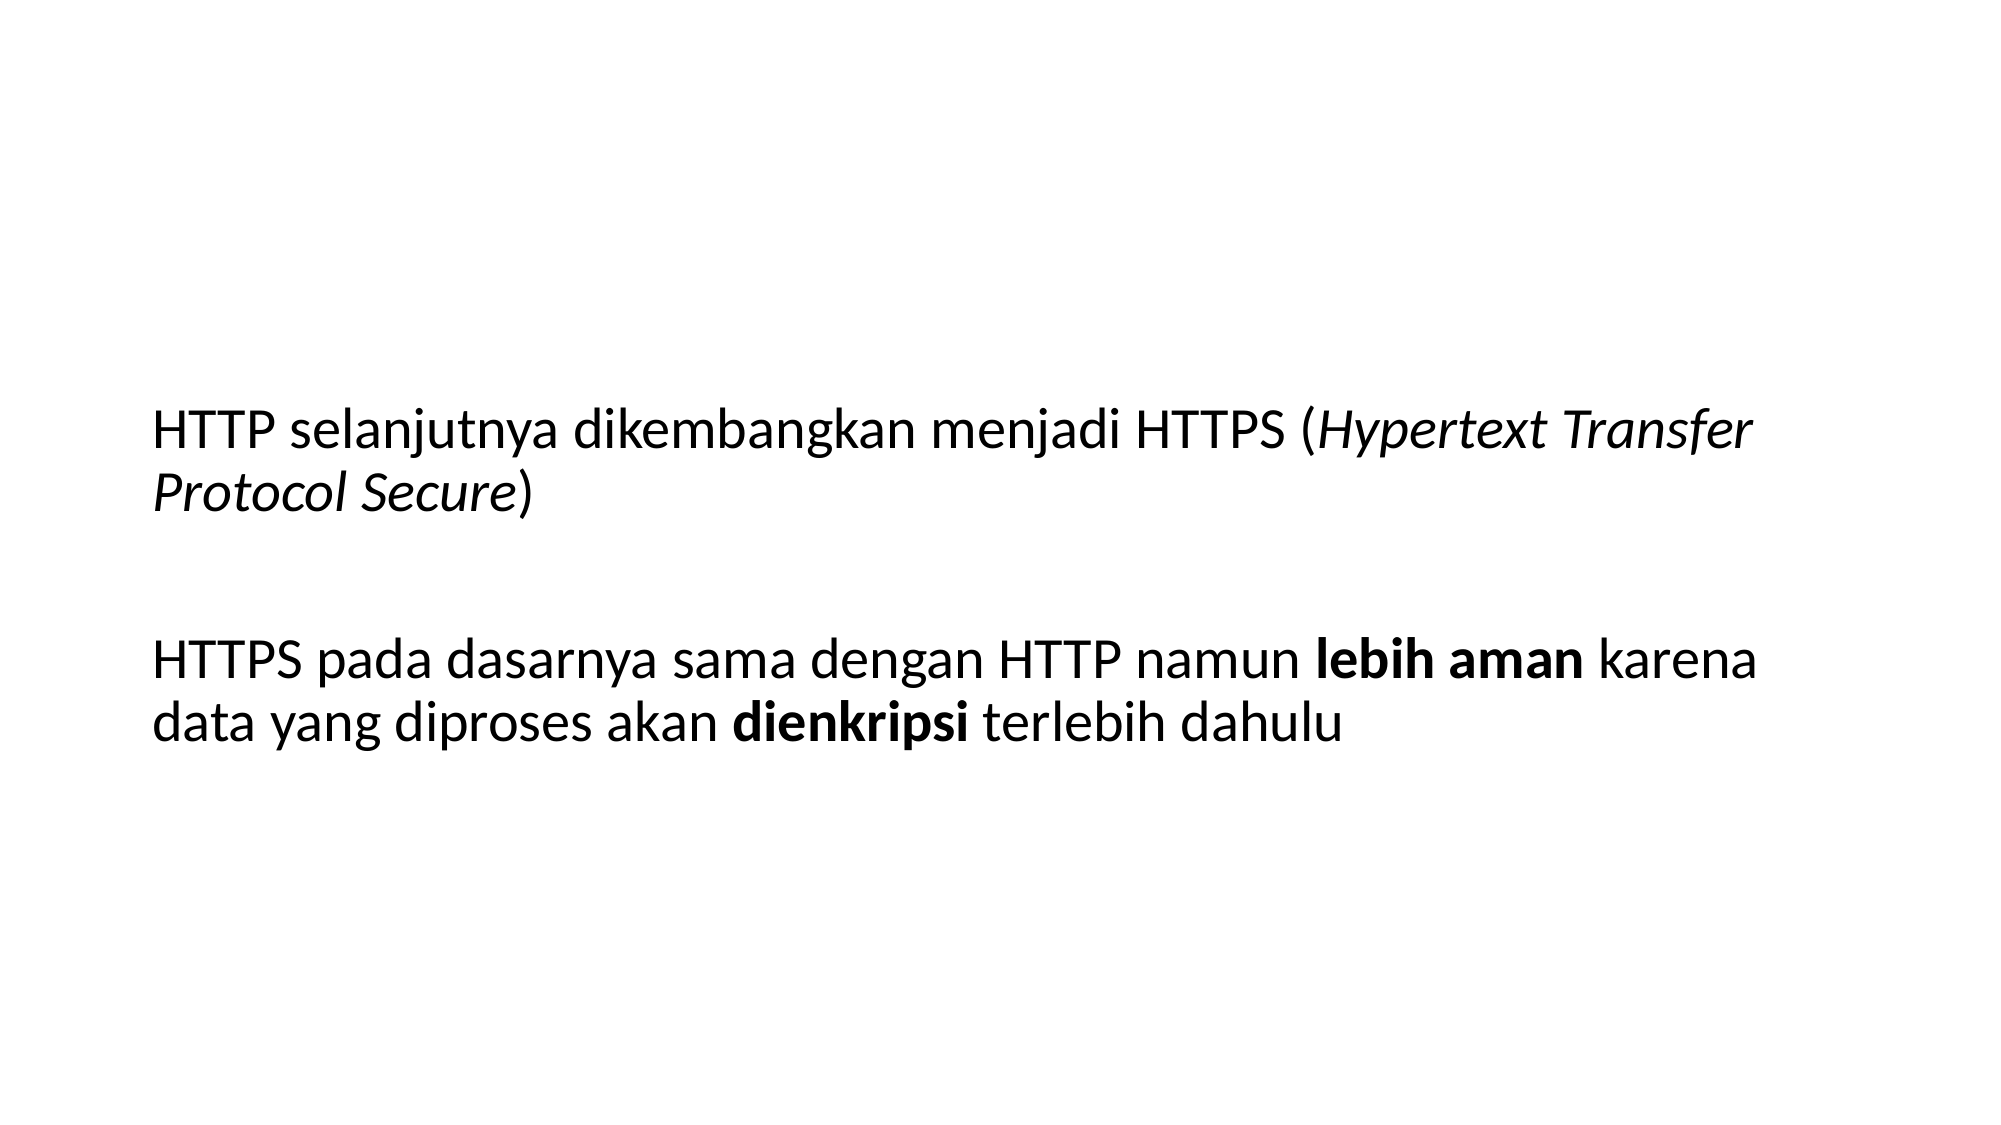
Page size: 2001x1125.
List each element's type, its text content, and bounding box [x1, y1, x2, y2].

list HTTP selanjutnya dikembangkan menjadi HTTPS (Hypertext Transfer Protocol Secure) HTTPS pada dasarnya sama dengan HTTP namun lebih aman karena data yang diproses akan dienkripsi terlebih dahulu [137, 299, 1863, 1014]
